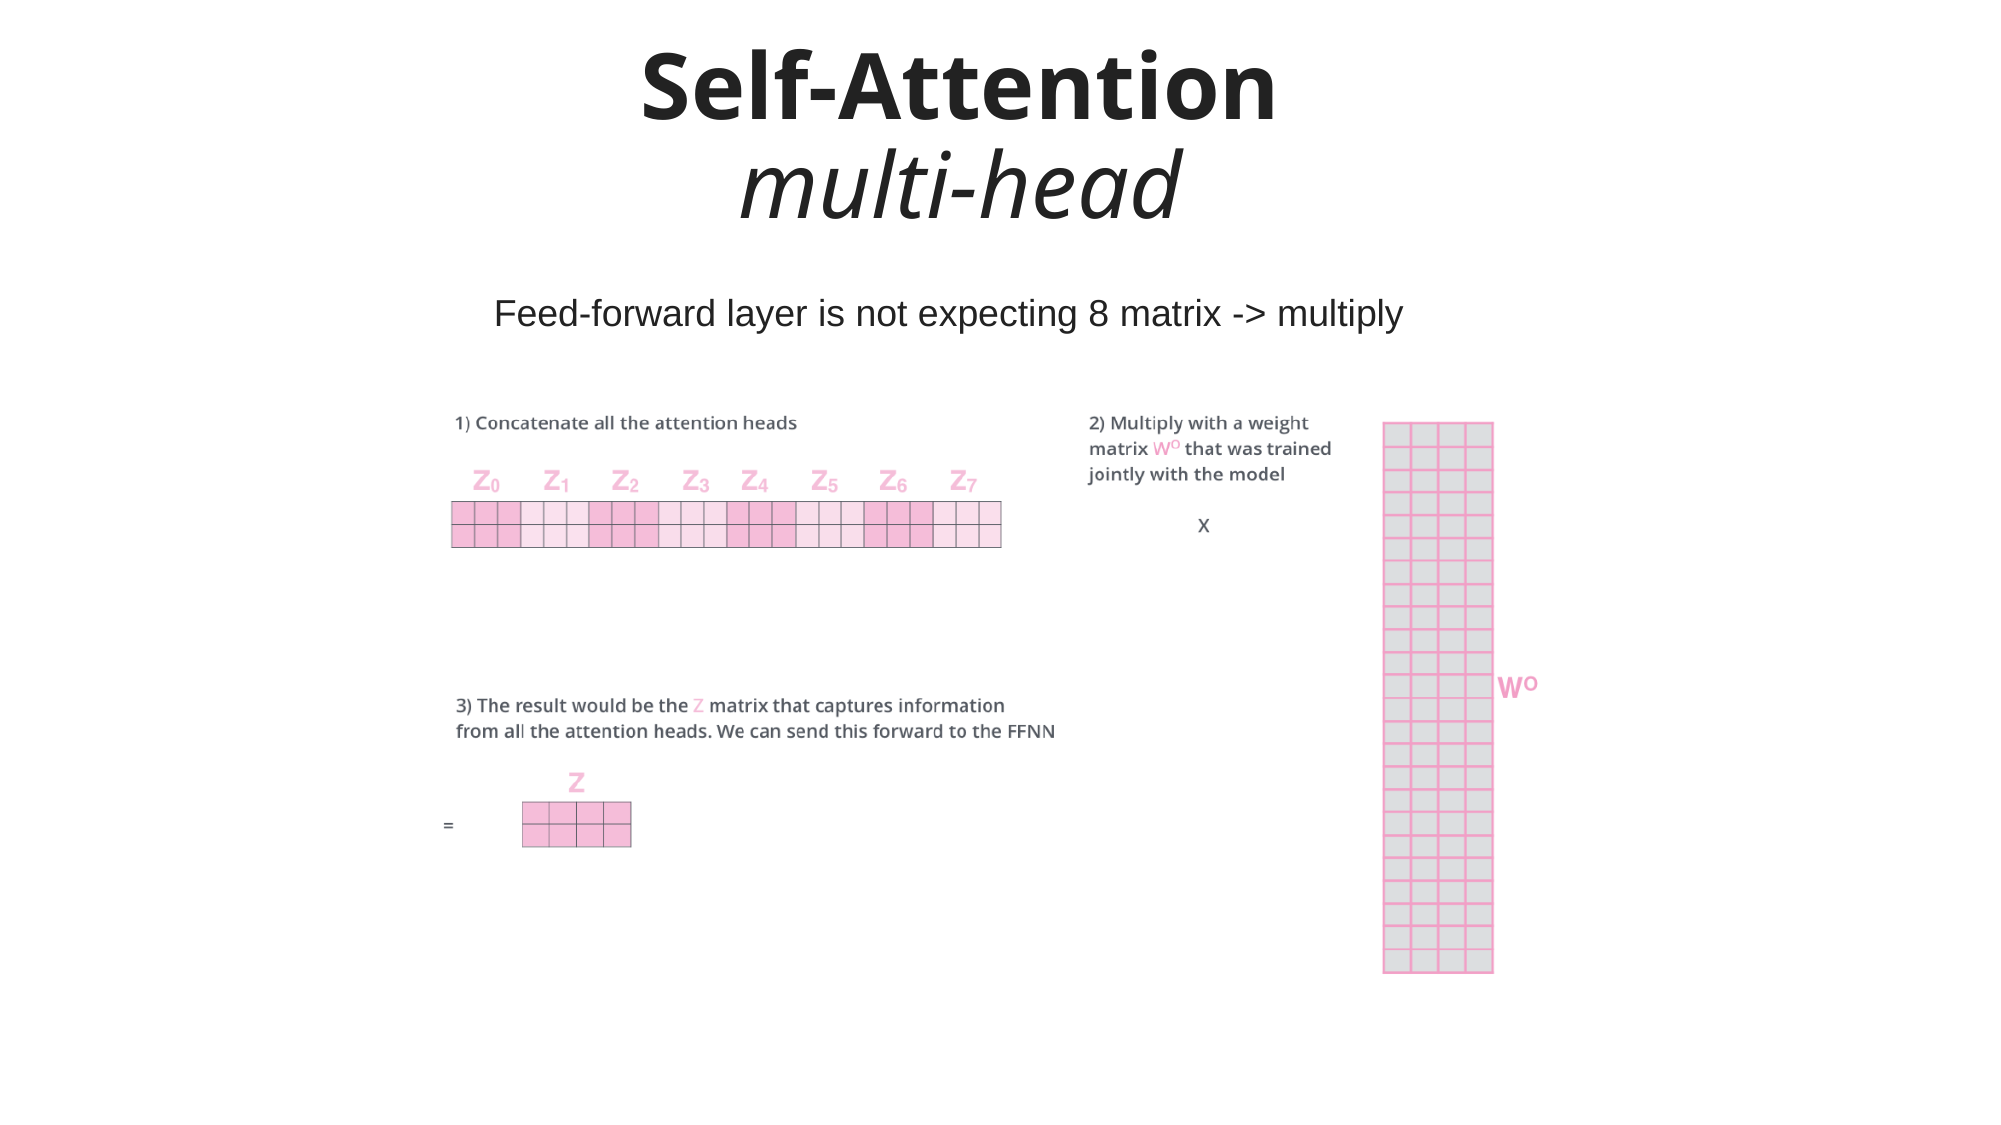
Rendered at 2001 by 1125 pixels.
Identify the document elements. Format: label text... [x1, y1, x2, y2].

picture [440, 393, 1539, 977]
title Self-Attention multi-head [171, 17, 1751, 262]
